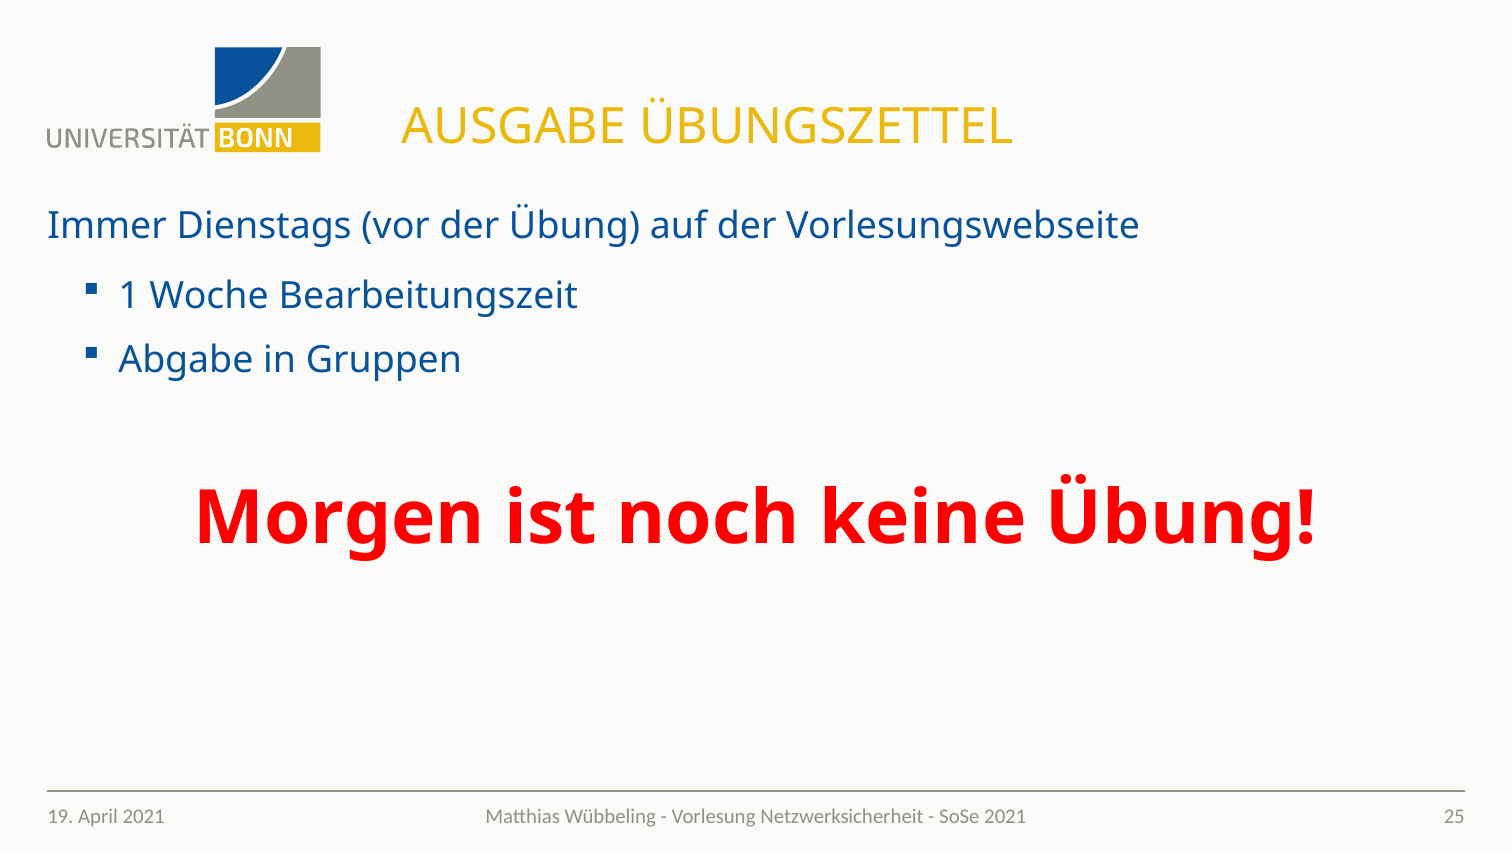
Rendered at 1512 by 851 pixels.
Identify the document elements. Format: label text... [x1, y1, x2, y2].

list Immer Dienstags (vor der Übung) auf der Vorlesungswebseite 1 Woche Bearbeitungszeit Abgabe in Gruppen Morgen ist noch keine Übung! [47, 200, 1465, 745]
footer Matthias Wübbeling - Vorlesung Netzwerksicherheit - SoSe 2021 [342, 791, 1170, 839]
title Ausgabe Übungszettel [401, 47, 1465, 154]
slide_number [47, 791, 189, 839]
slide_number 25 [1370, 791, 1465, 839]
